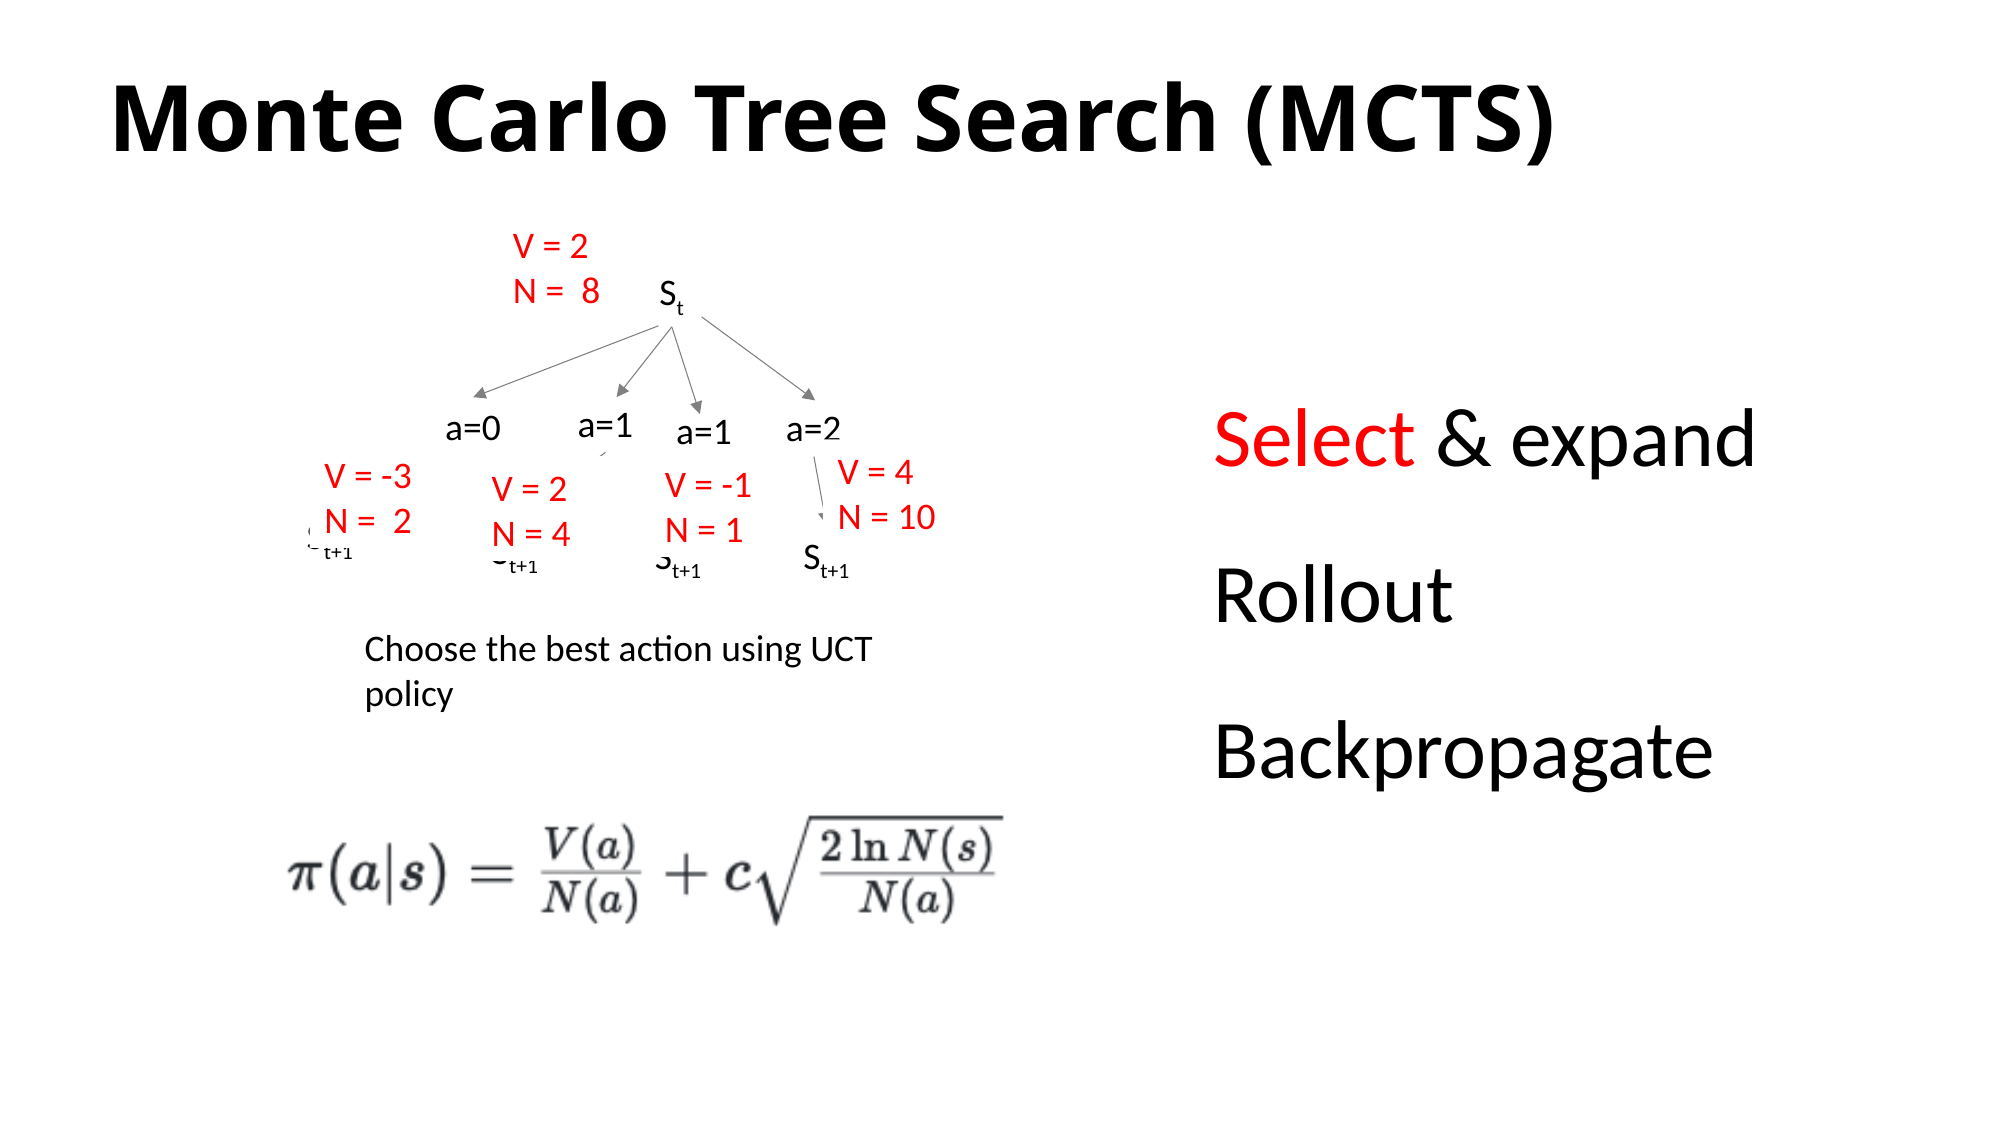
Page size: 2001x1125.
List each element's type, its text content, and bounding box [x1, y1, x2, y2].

text_box St+1 [291, 505, 368, 572]
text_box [616, 321, 671, 398]
text_box Backpropagate [1198, 688, 1782, 803]
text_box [329, 454, 430, 506]
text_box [813, 457, 827, 525]
text_box Select & expand [1198, 375, 1782, 491]
text_box a=2 [771, 396, 857, 457]
text_box V = 4 N = 10 [822, 439, 968, 544]
text_box Choose the best action using UCT policy [349, 617, 954, 722]
text_box St [644, 260, 699, 321]
text_box Monte Carlo Tree Search (MCTS) [93, 13, 1966, 231]
text_box V = 2 N = 8 [498, 231, 643, 319]
text_box a=1 [562, 398, 649, 453]
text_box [671, 321, 700, 415]
picture [262, 774, 1035, 971]
text_box Rollout [1198, 531, 1782, 647]
text_box V = -3 N = 2 [309, 443, 455, 548]
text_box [473, 325, 616, 398]
text_box St+1 [788, 524, 865, 591]
text_box St+1 [640, 524, 717, 591]
text_box St+1 [477, 561, 554, 586]
text_box V = 2 N = 4 [476, 456, 622, 561]
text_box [515, 453, 606, 520]
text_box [678, 459, 705, 525]
text_box a=0 [430, 395, 516, 456]
text_box V = -1 N = 1 [650, 452, 795, 557]
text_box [701, 316, 816, 401]
text_box a=1 [661, 399, 747, 452]
